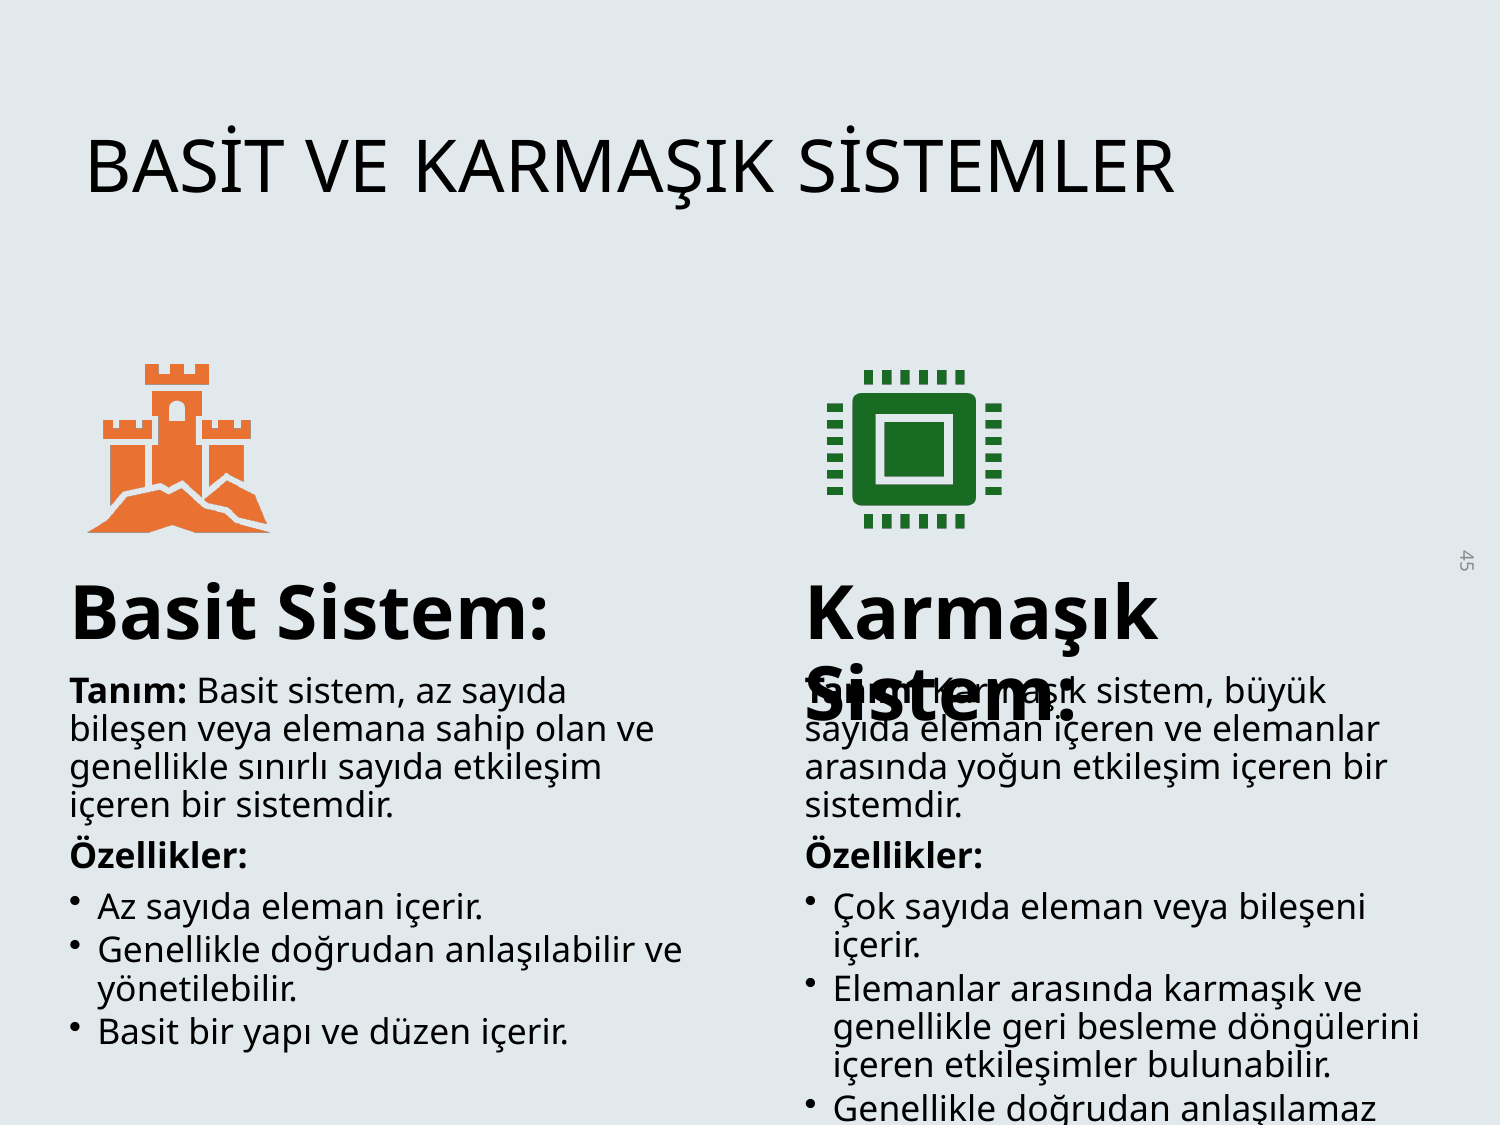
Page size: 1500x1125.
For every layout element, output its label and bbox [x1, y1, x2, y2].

text_box [66, 349, 1433, 1033]
text_box [0, 0, 1500, 1125]
